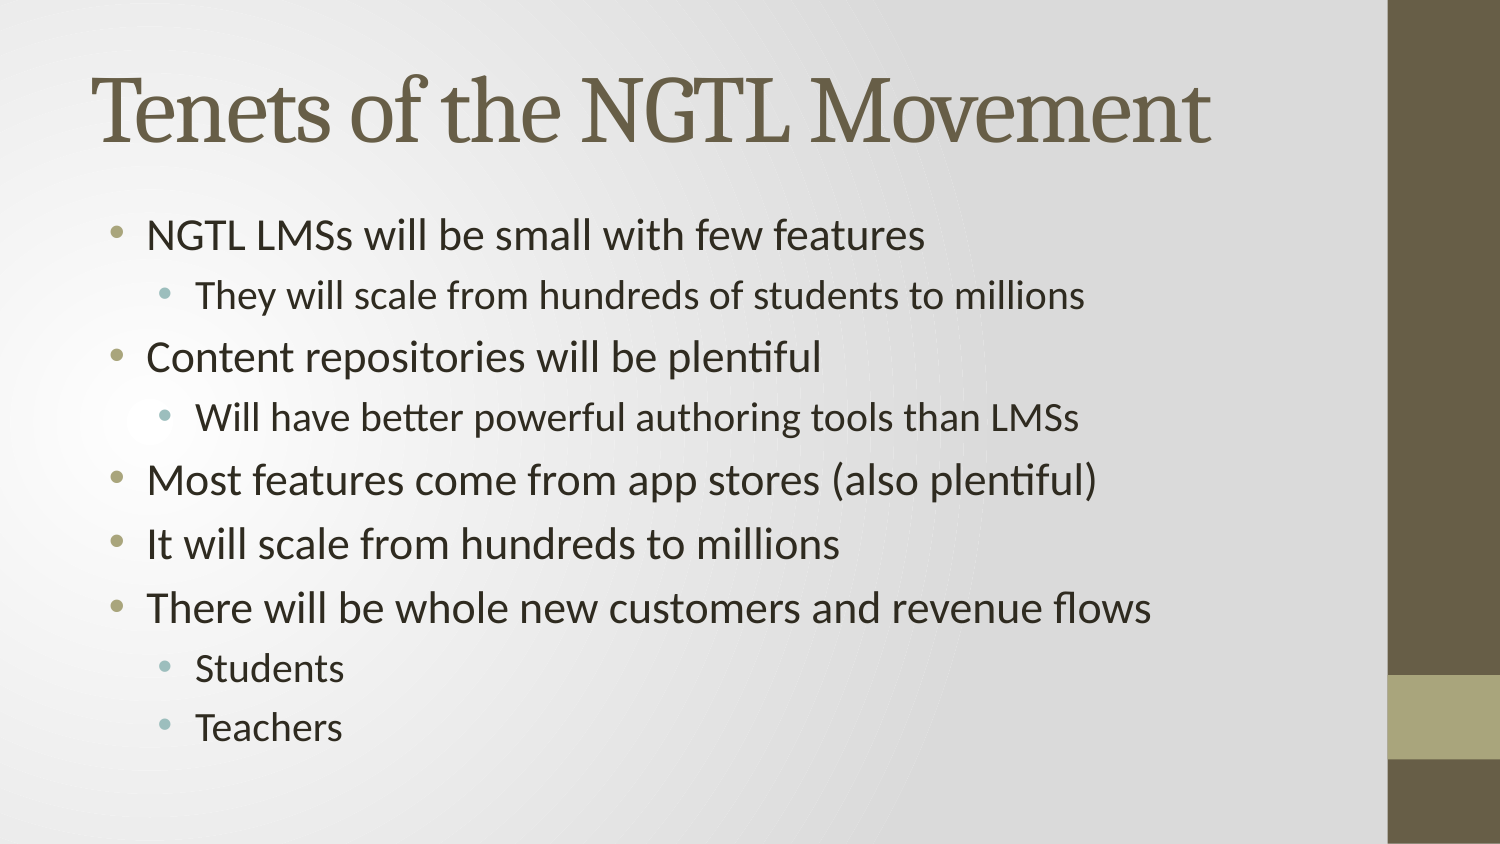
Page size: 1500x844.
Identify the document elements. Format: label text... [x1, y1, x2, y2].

title Tenets of the NGTL Movement [75, 33, 1325, 175]
list NGTL LMSs will be small with few features They will scale from hundreds of students to millions Content repositories will be plentiful Will have better powerful authoring tools than LMSs Most features come from app stores (also plentiful) It will scale from hundreds to millions There will be whole new customers and revenue flows Students Teachers [75, 196, 1325, 788]
